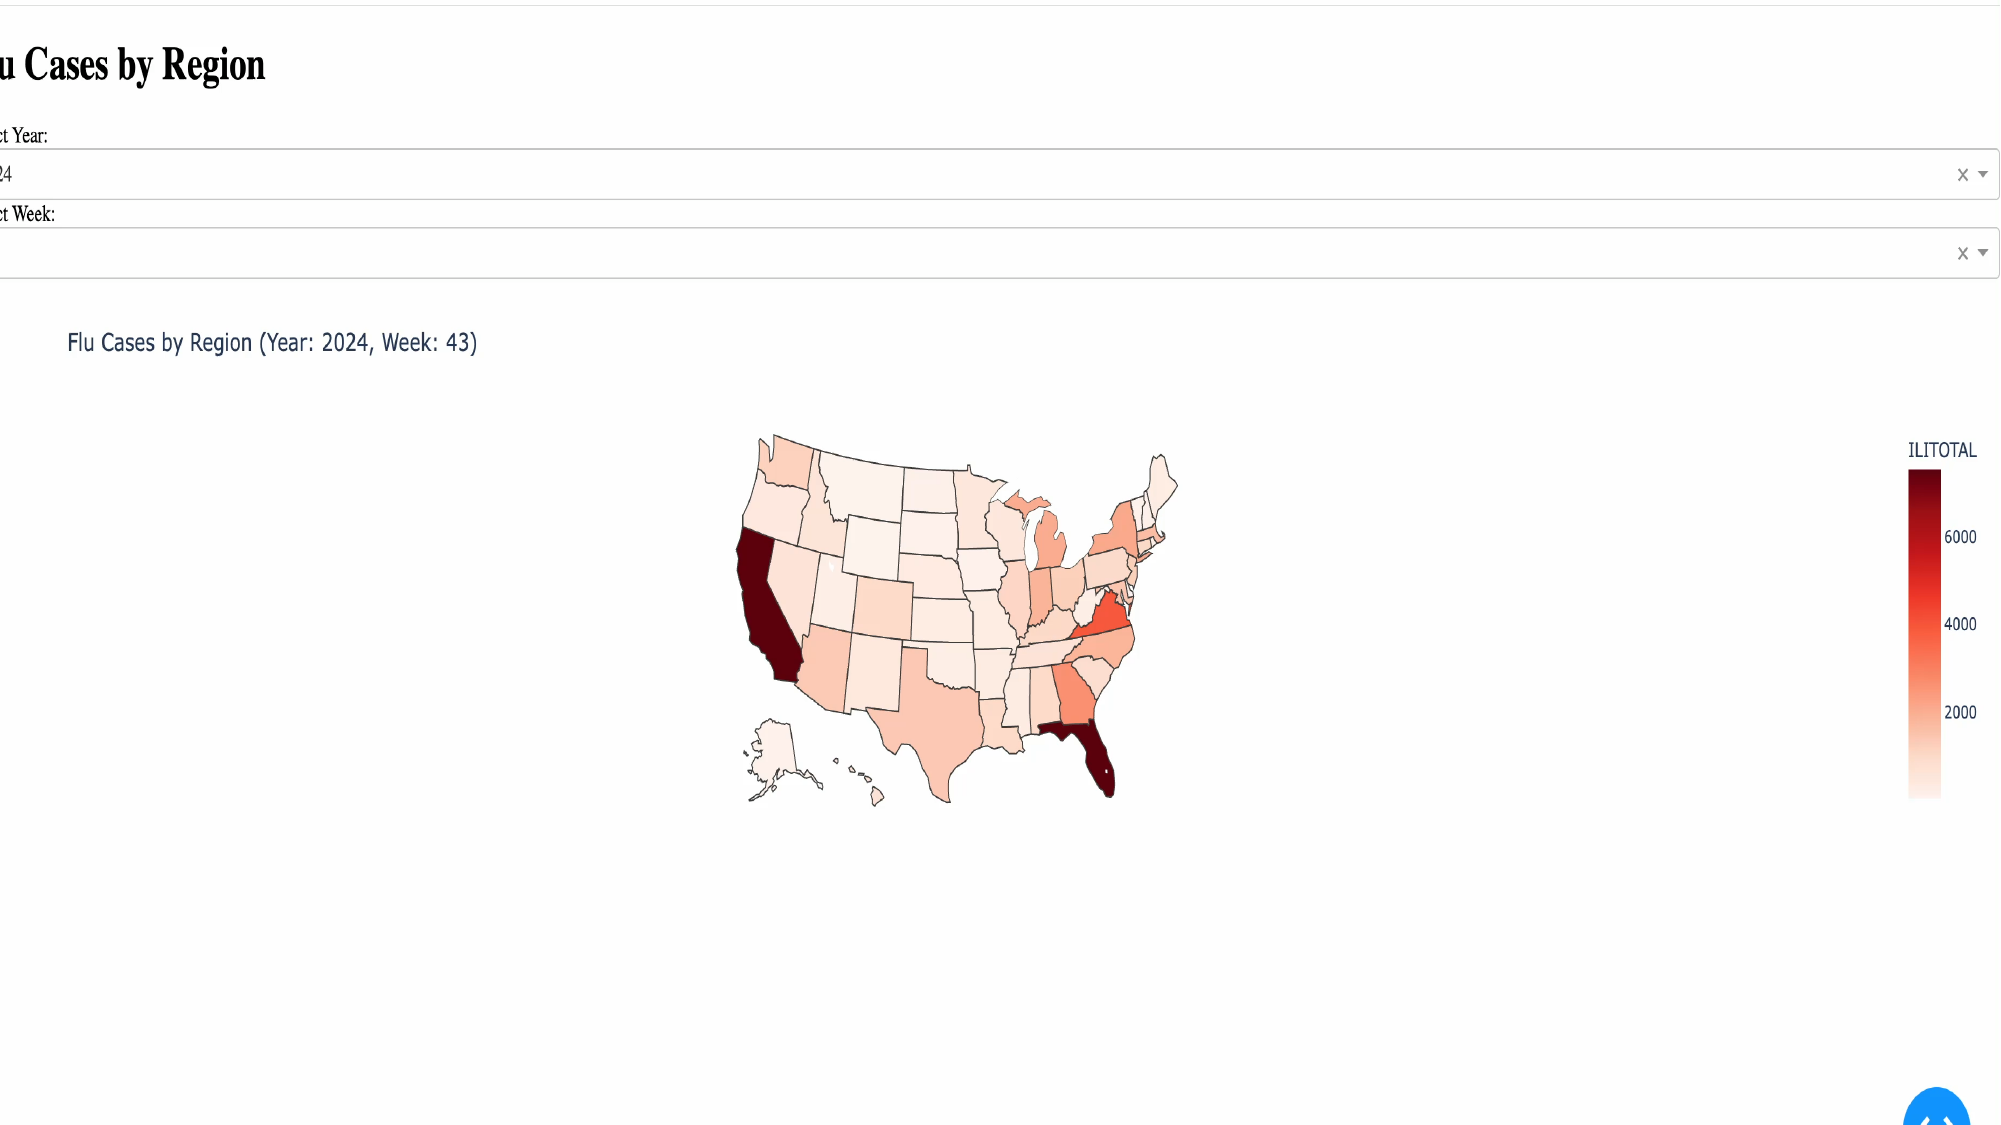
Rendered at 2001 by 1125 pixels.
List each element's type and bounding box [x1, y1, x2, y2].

list [0, 0, 2000, 1125]
